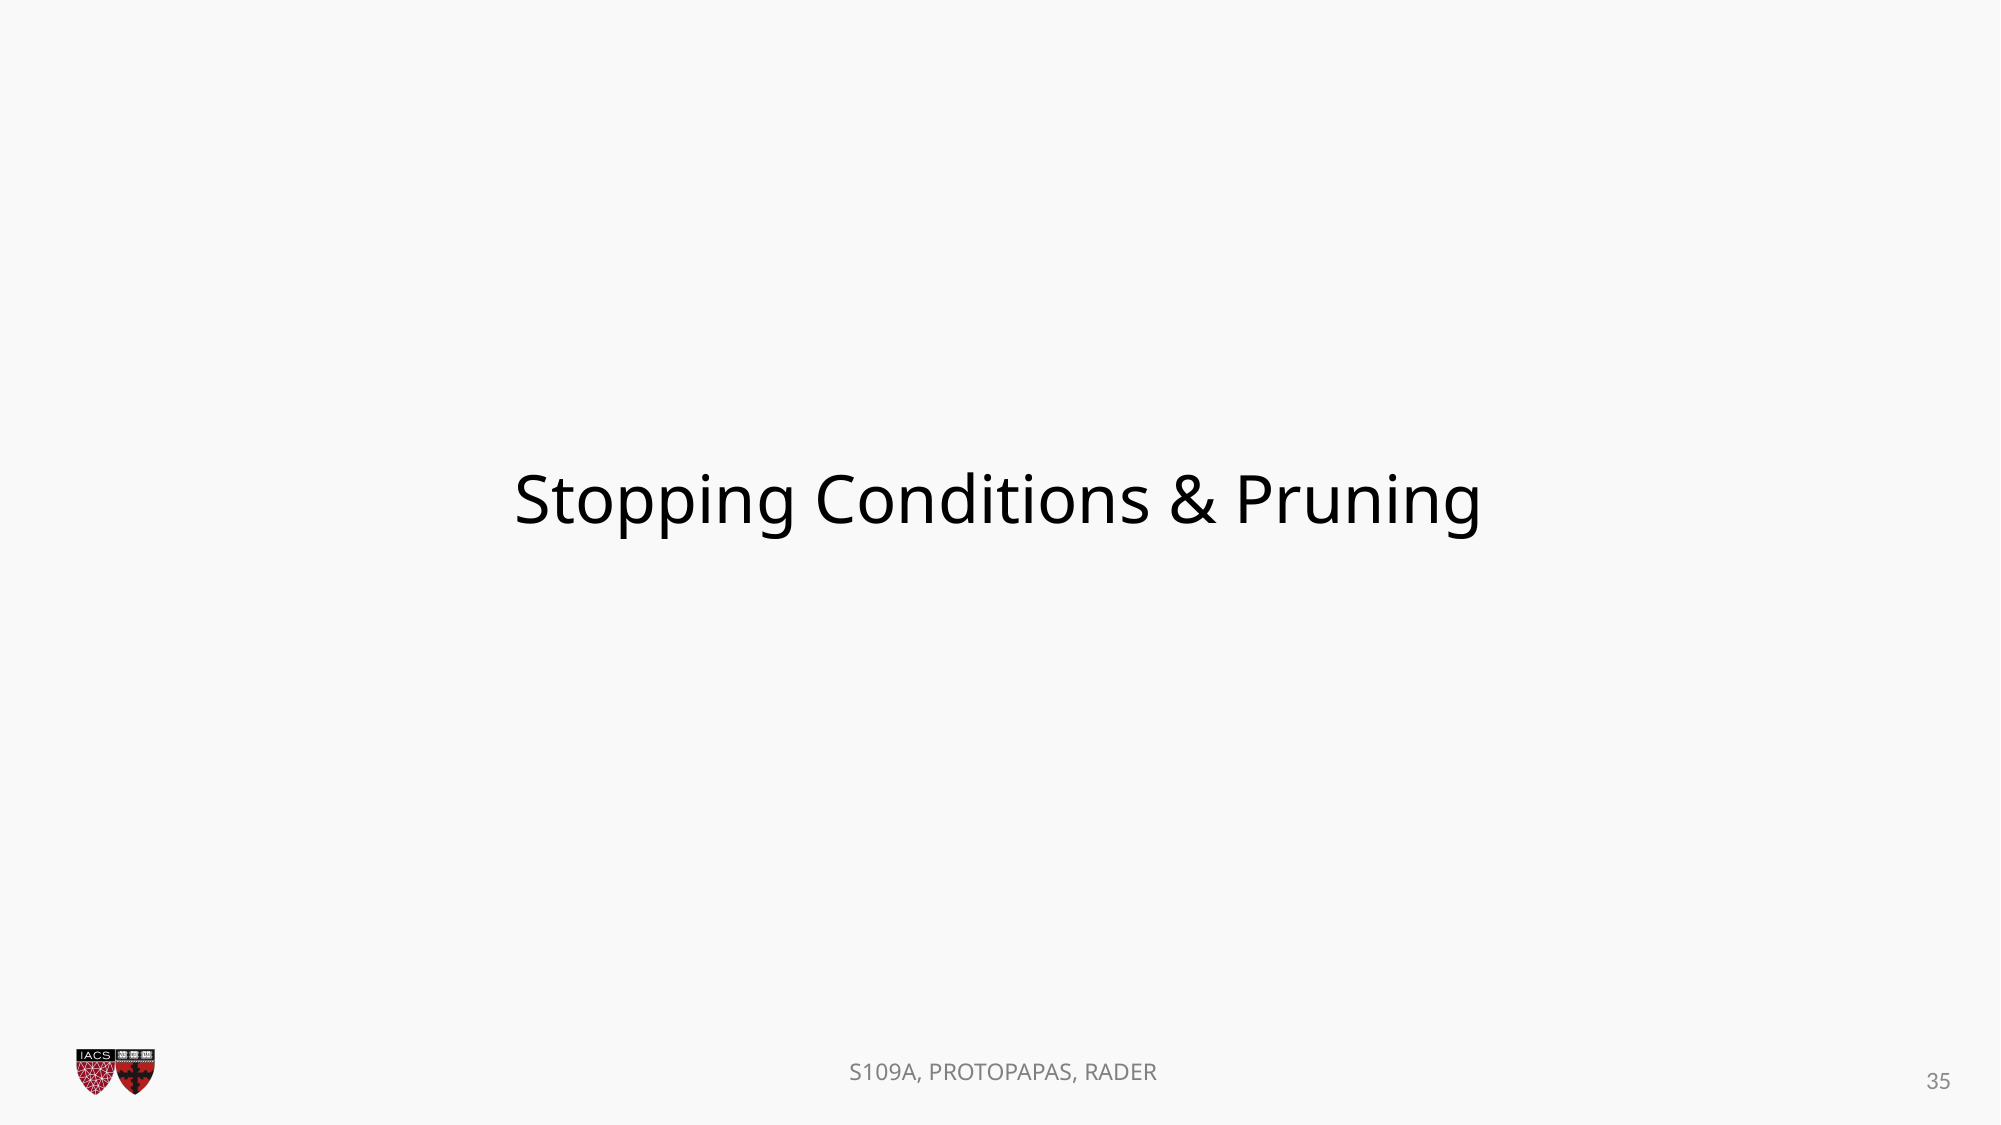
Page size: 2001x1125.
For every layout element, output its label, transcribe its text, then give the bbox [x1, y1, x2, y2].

slide_number 35 [1500, 1050, 1967, 1110]
picture [75, 1049, 155, 1095]
title Stopping Conditions & Pruning [99, 449, 1900, 576]
